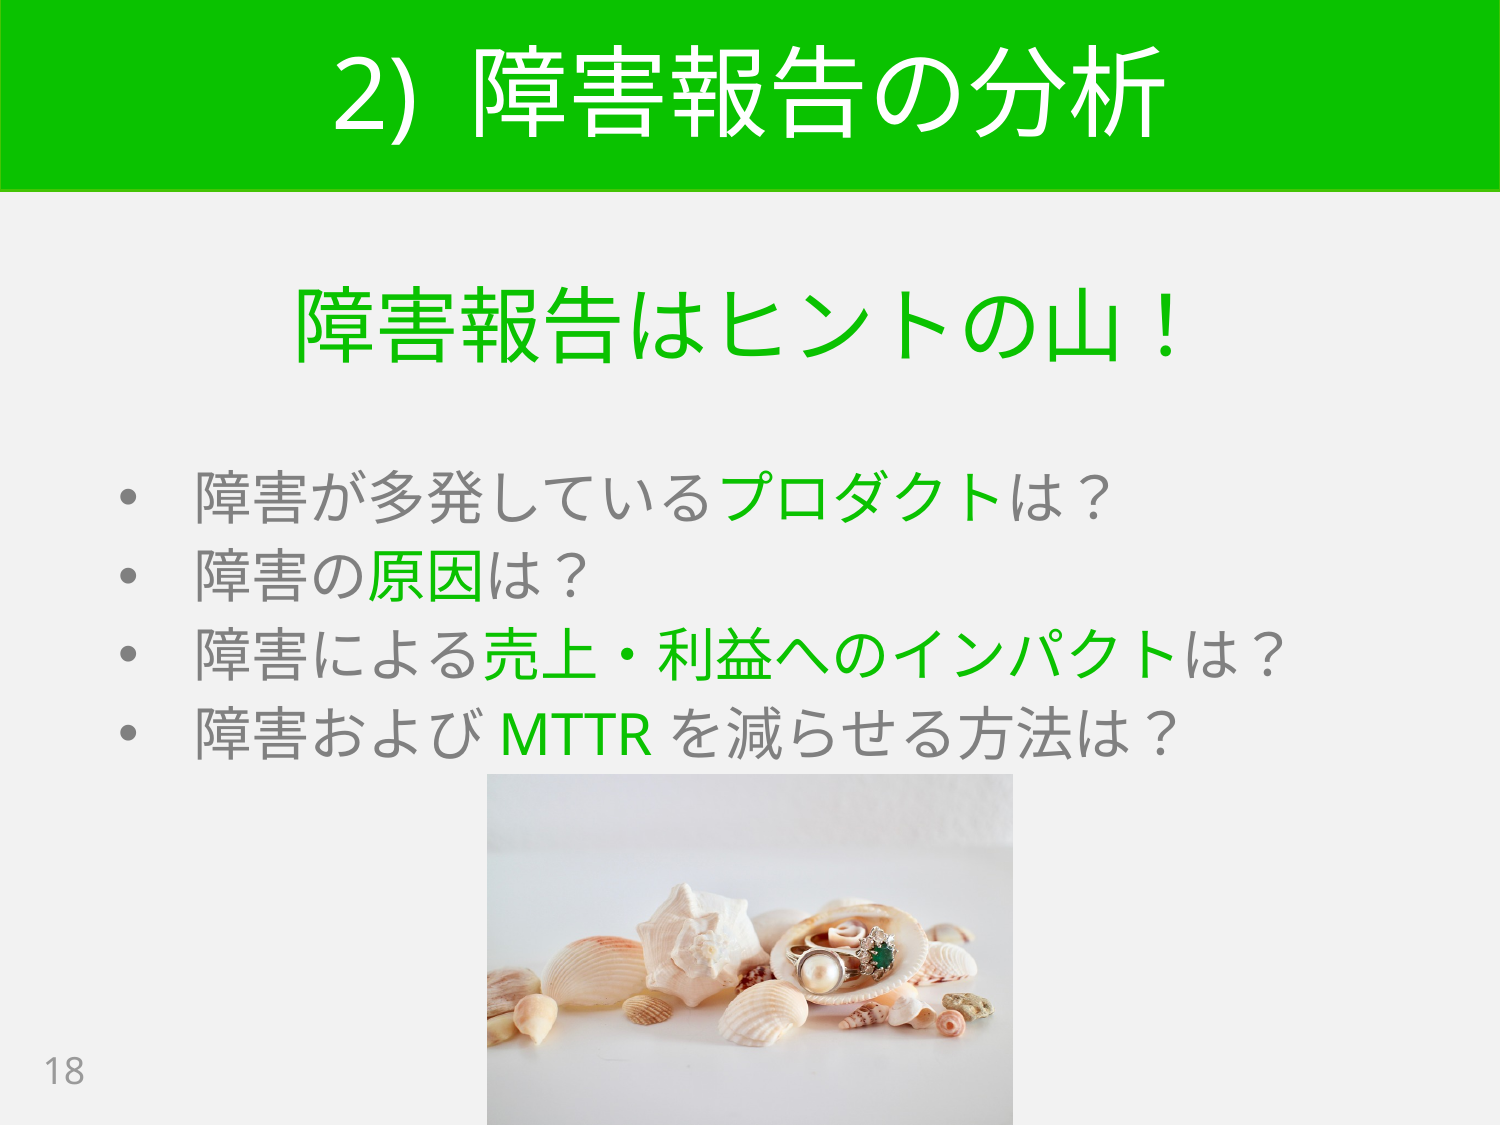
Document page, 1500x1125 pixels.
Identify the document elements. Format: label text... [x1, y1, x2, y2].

title 2) 障害報告の分析 [0, 53, 1500, 140]
picture [487, 774, 1013, 1125]
slide_number 18 [27, 1042, 146, 1102]
list 障害報告はヒントの山！ 障害が多発しているプロダクトは？ 障害の原因は？ 障害による売上・利益へのインパクトは？ 障害およびMTTRを減らせる方法は？ [103, 277, 1397, 1000]
